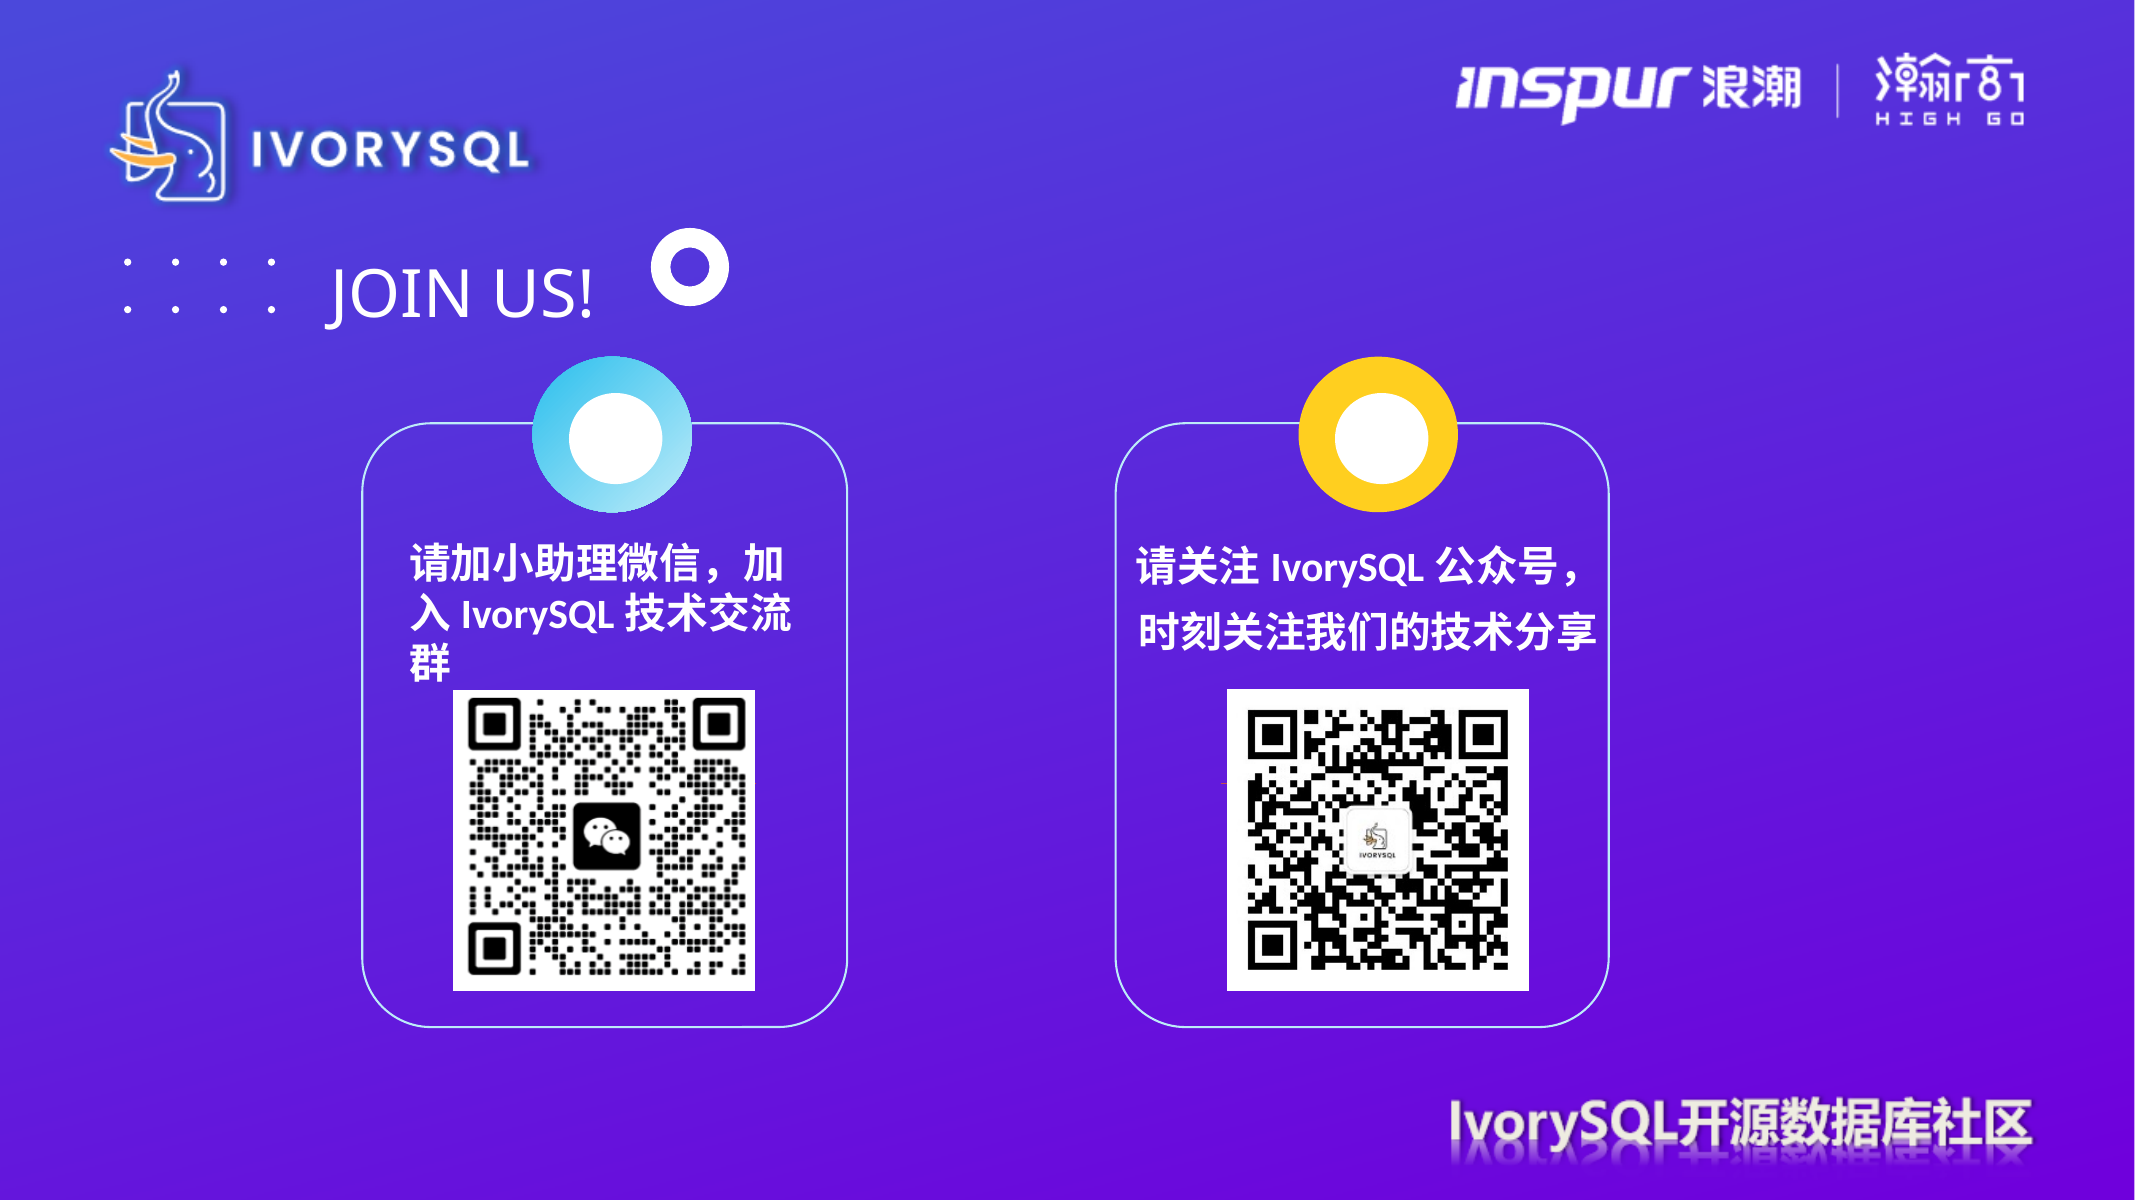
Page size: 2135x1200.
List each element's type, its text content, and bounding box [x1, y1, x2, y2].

text_box [530, 354, 695, 515]
text_box [566, 390, 665, 487]
text_box [1296, 354, 1461, 515]
text_box 请加小助理微信，加入IvorySQL技术交流群 [394, 529, 837, 695]
text_box [1332, 390, 1431, 487]
text_box [1113, 421, 1611, 1030]
text_box 请关注IvorySQL公众号，时刻关注我们的技术分享 [1115, 516, 1622, 664]
text_box [648, 225, 732, 309]
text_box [123, 258, 276, 314]
text_box [360, 421, 850, 1030]
text_box JOIN US! [315, 243, 637, 338]
picture [0, 0, 2135, 1200]
